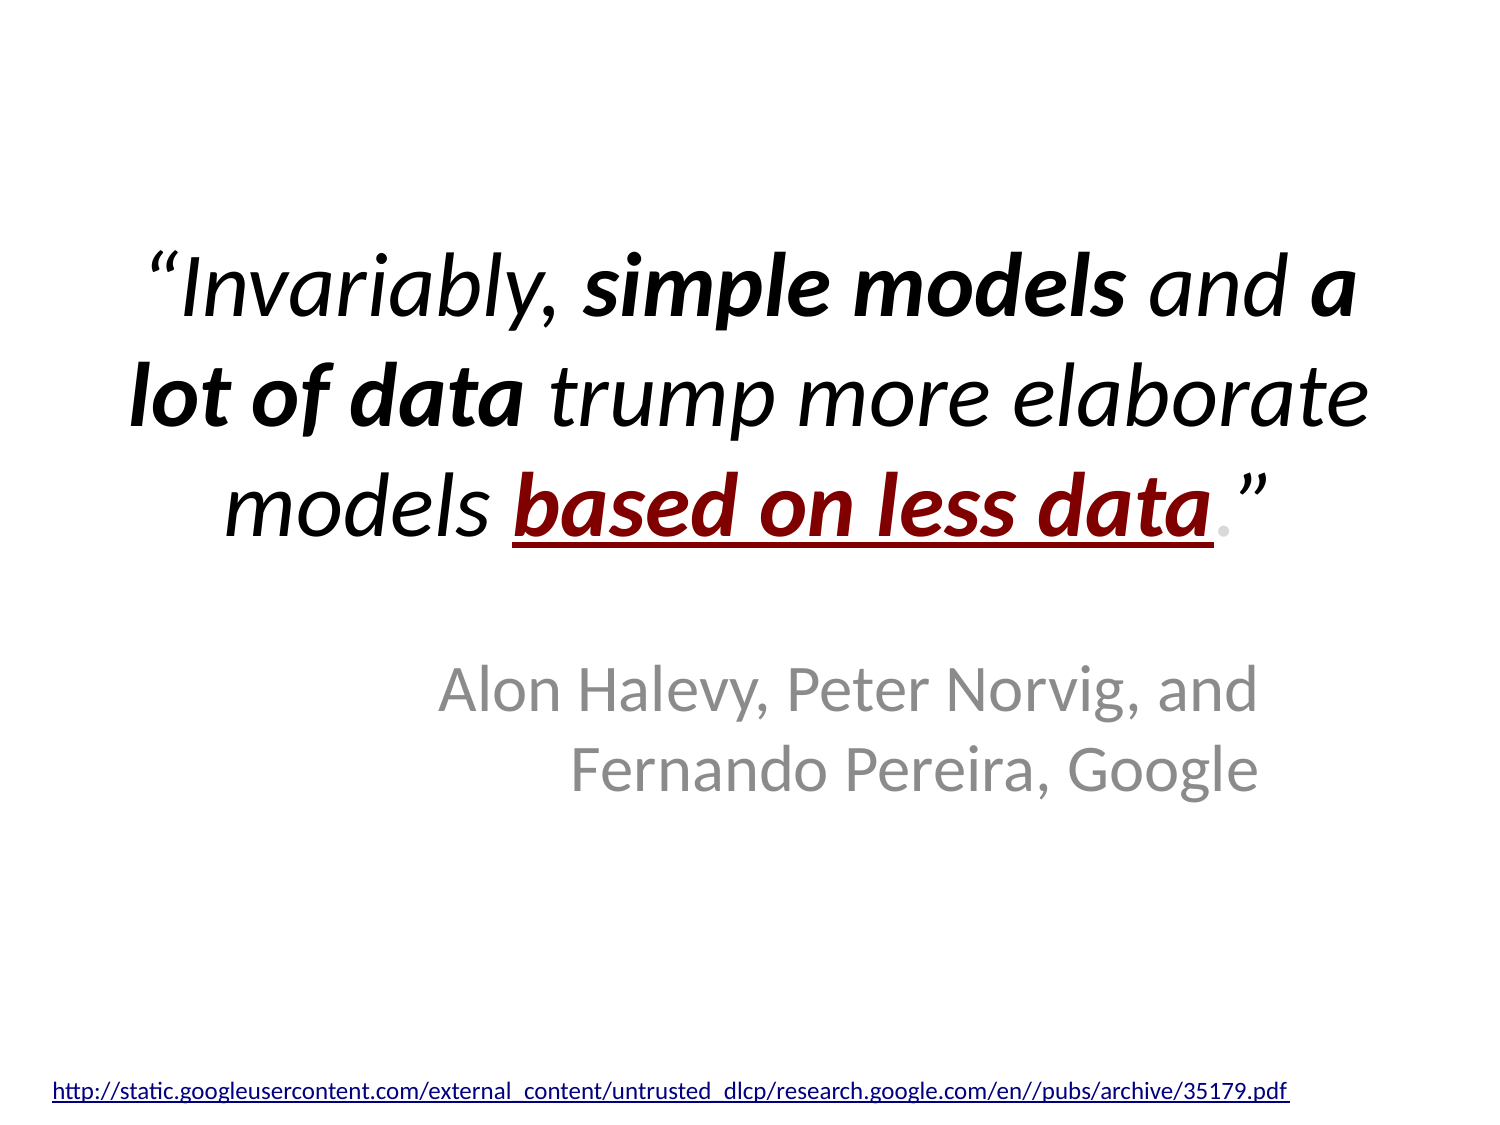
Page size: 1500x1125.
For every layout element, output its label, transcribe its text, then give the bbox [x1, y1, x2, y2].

subtitle Alon Halevy, Peter Norvig, and Fernando Pereira, Google [225, 637, 1275, 925]
title “Invariably, simple models and a lot of data trump more elaborate models based on less data.” [112, 237, 1388, 542]
text_box http://static.googleusercontent.com/external_content/untrusted_dlcp/research.google.com/en//pubs/archive/35179.pdf [37, 1067, 1475, 1112]
